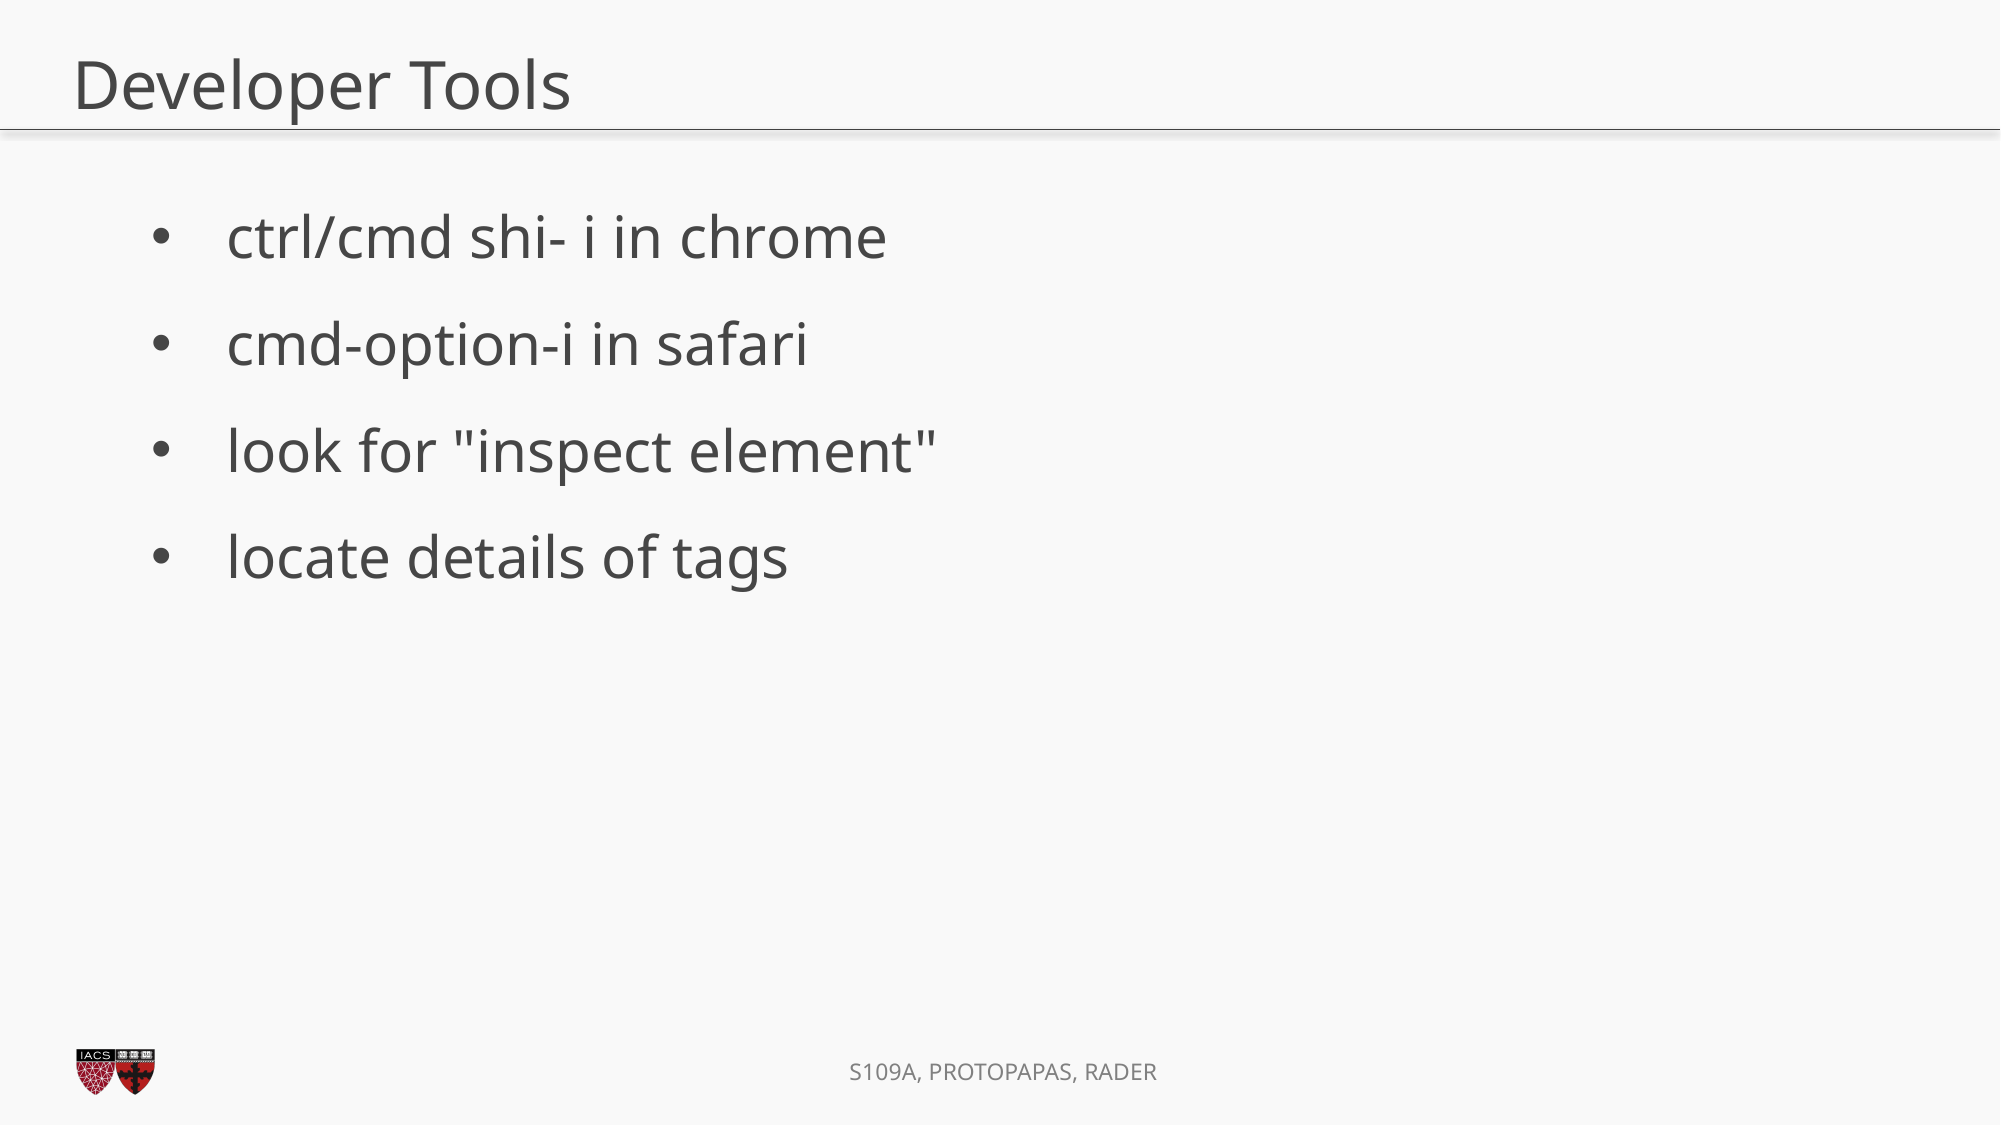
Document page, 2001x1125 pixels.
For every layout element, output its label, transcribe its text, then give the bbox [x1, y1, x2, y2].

picture [75, 1049, 155, 1095]
list ctrl/cmd shi- i in chrome cmd-option-i in safari look for "inspect element" locate details of tags [136, 193, 1831, 540]
title Developer Tools [57, 35, 1943, 162]
